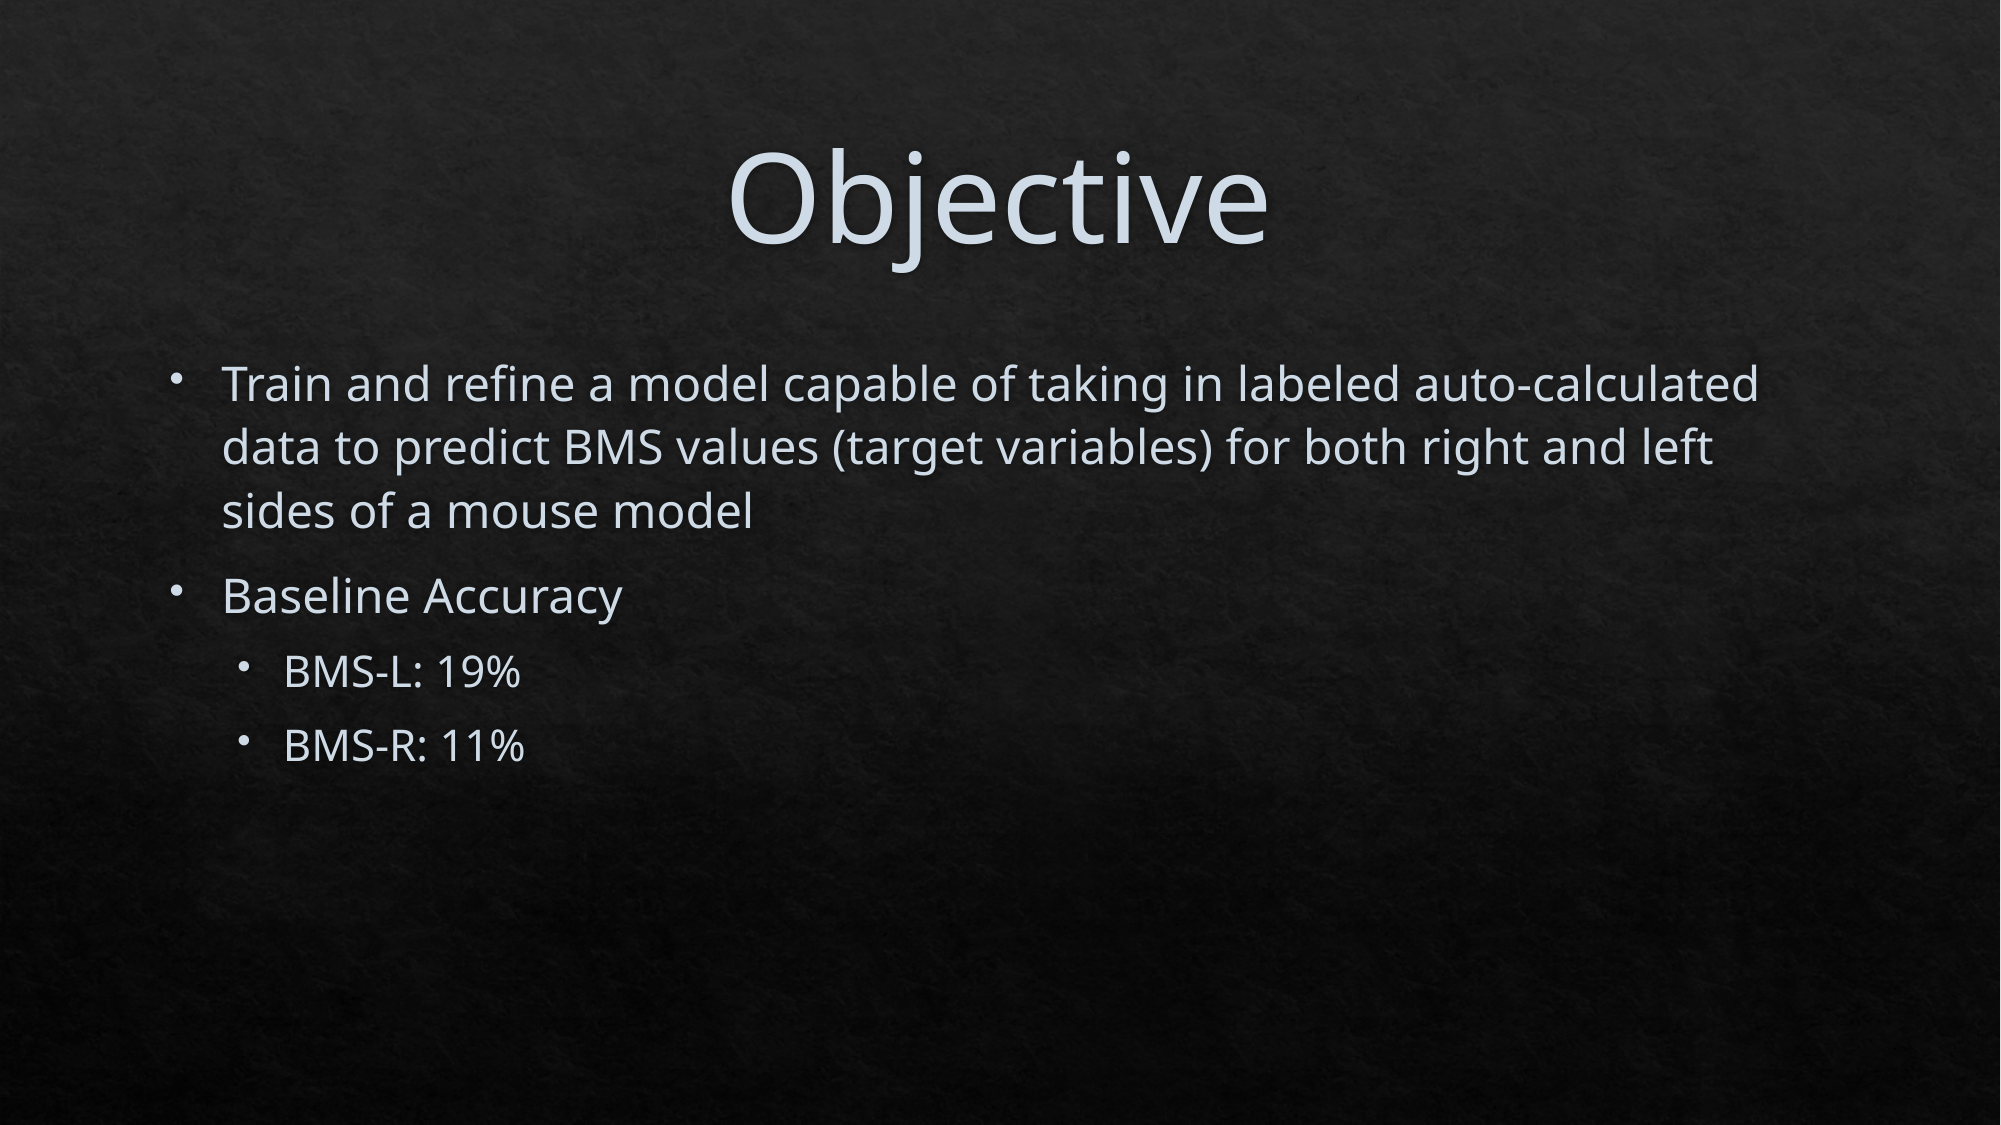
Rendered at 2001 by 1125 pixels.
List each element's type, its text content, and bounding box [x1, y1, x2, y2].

list Train and refine a model capable of taking in labeled auto-calculated data to predict BMS values (target variables) for both right and left sides of a mouse model Baseline Accuracy BMS-L: 19% BMS-R: 11% [149, 340, 1849, 950]
title Objective [149, 99, 1849, 307]
